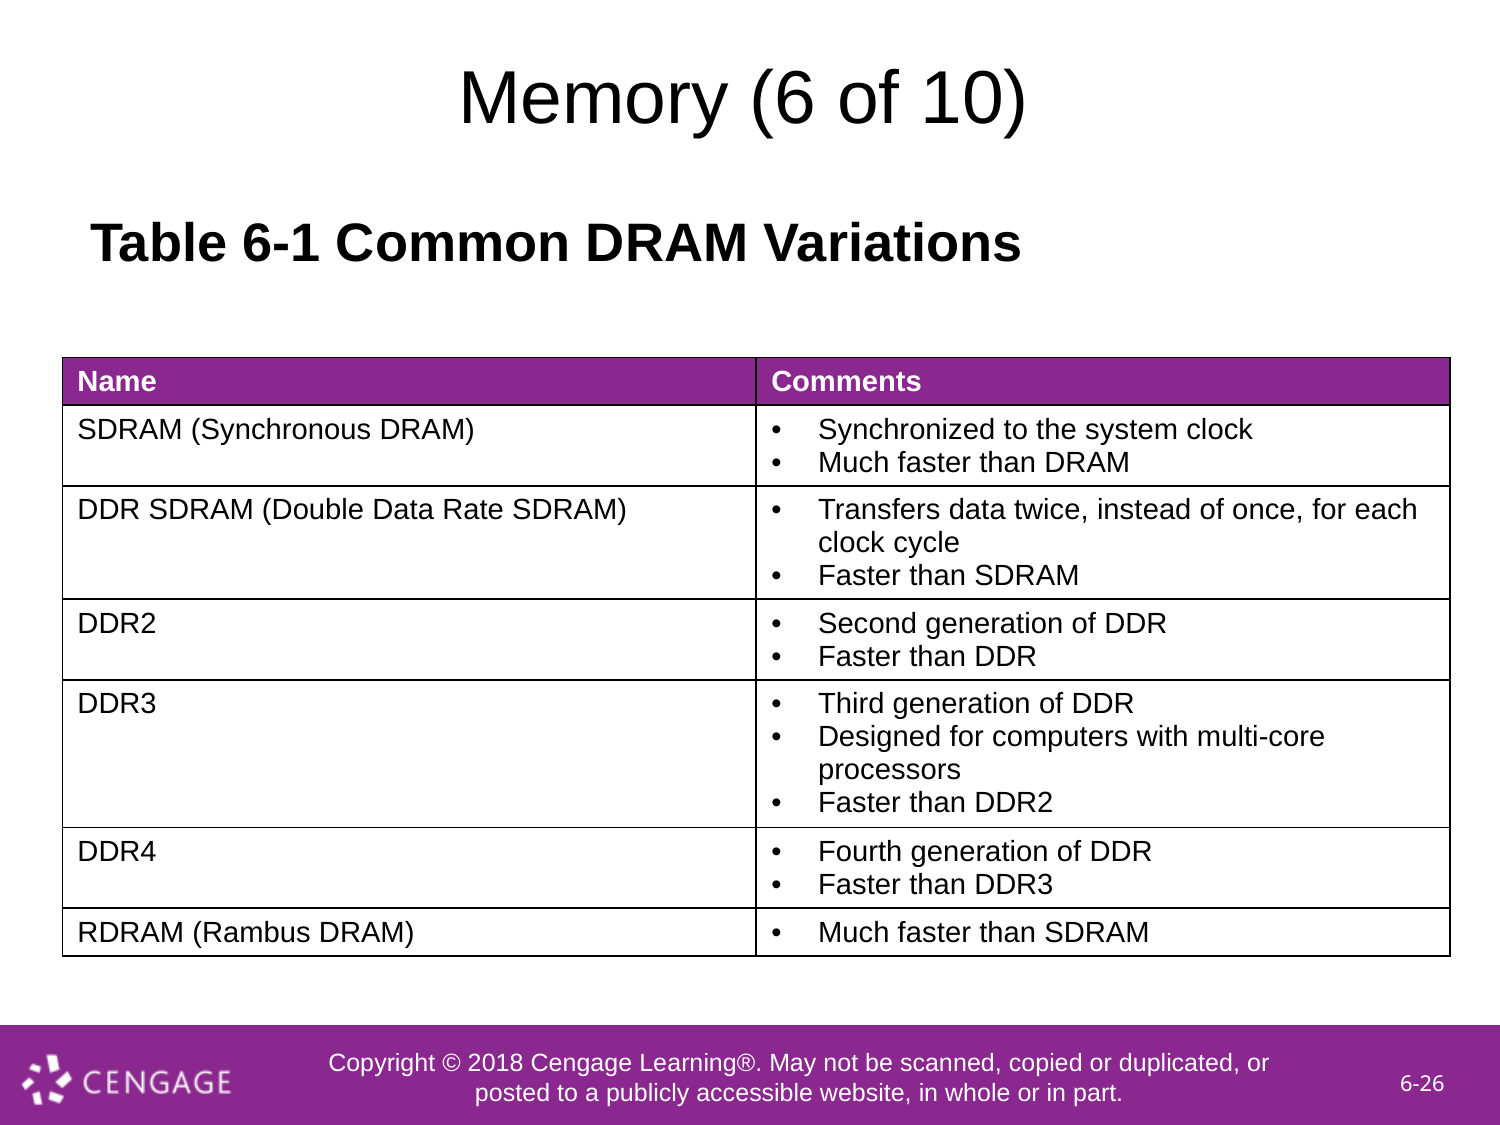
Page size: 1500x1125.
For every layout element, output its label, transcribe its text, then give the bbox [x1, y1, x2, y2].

table_cell Synchronized to the system clock Much faster than DRAM [757, 406, 1449, 485]
table_cell Transfers data twice, instead of once, for each clock cycle Faster than SDRAM [757, 487, 1449, 598]
table_cell DDR2 [63, 600, 755, 679]
title Memory (6 of 10) [37, 0, 1450, 188]
table_cell Second generation of DDR Faster than DDR [757, 600, 1449, 679]
picture [12, 1045, 236, 1113]
table_header Comments [757, 358, 1449, 404]
table_cell DDR3 [63, 681, 755, 827]
table_cell DDR SDRAM (Double Data Rate SDRAM) [63, 487, 755, 598]
table_cell Fourth generation of DDR Faster than DDR3 [757, 828, 1449, 907]
table_cell Much faster than SDRAM [757, 909, 1449, 955]
list Table 6-1 Common DRAM Variations [75, 200, 1438, 302]
table_cell DDR4 [63, 828, 755, 907]
table_cell SDRAM (Synchronous DRAM) [63, 406, 755, 485]
table_cell RDRAM (Rambus DRAM) [63, 909, 755, 955]
table_cell Third generation of DDR Designed for computers with multi-core processors Faster than DDR2 [757, 681, 1449, 827]
table_header Name [63, 358, 755, 404]
